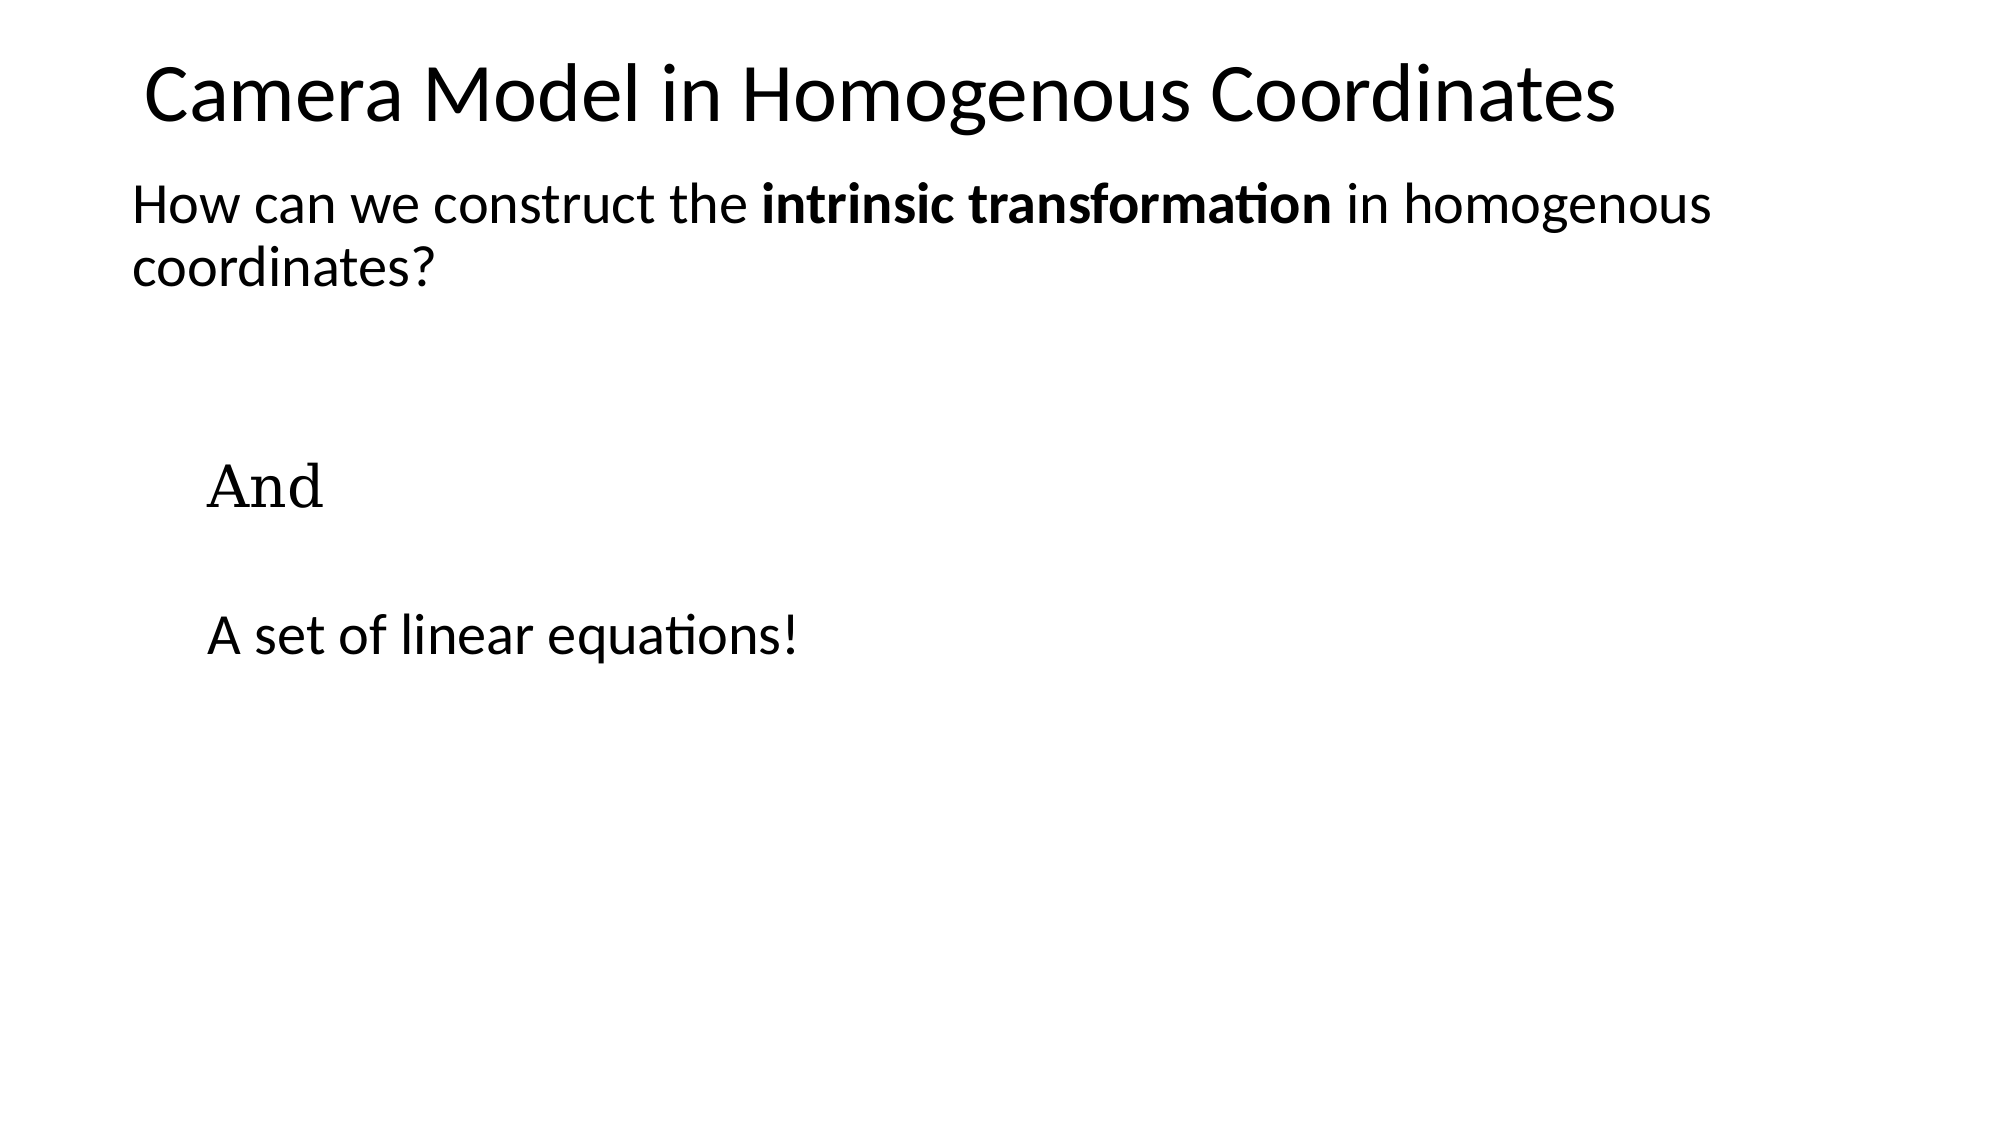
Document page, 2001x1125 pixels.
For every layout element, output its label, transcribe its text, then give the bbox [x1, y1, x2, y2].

title Camera Model in Homogenous Coordinates [129, 22, 1855, 166]
